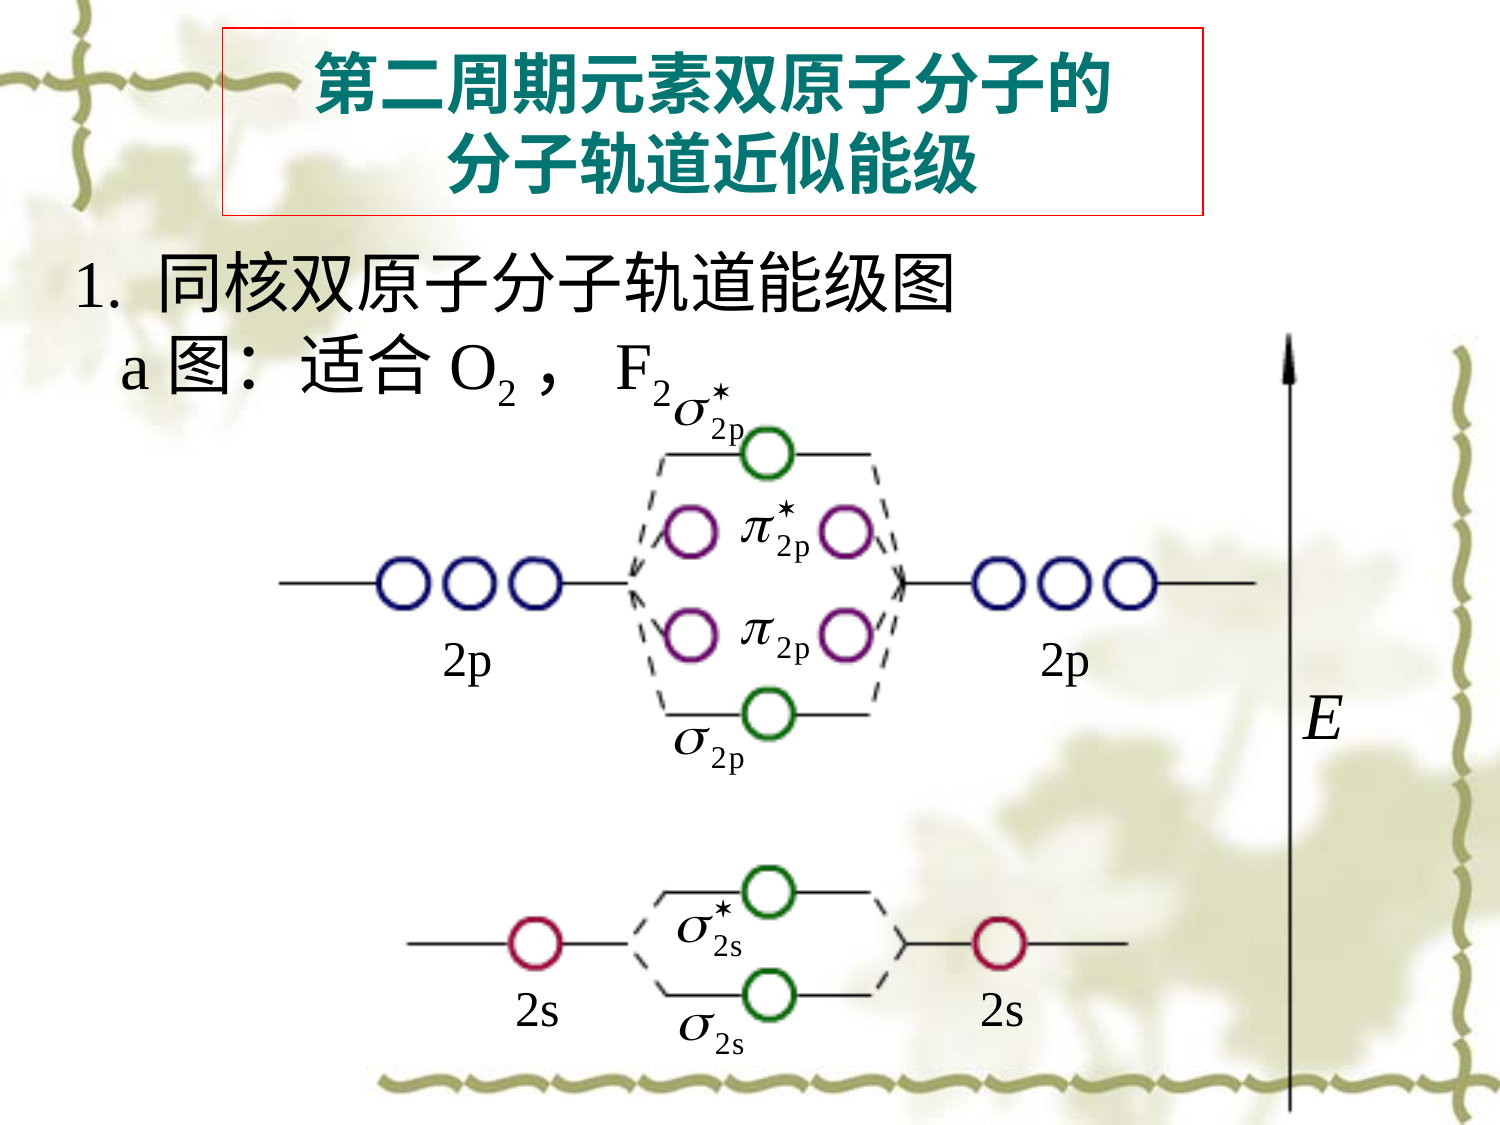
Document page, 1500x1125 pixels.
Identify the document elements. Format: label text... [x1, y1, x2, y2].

text_box 第二周期元素双原子分子的 分子轨道近似能级 [222, 28, 1204, 216]
text_box a图：适合O2，F2 [105, 315, 731, 422]
picture [0, 0, 1500, 1125]
text_box 1. 同核双原子分子轨道能级图 [58, 233, 1172, 328]
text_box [277, 331, 1348, 1118]
